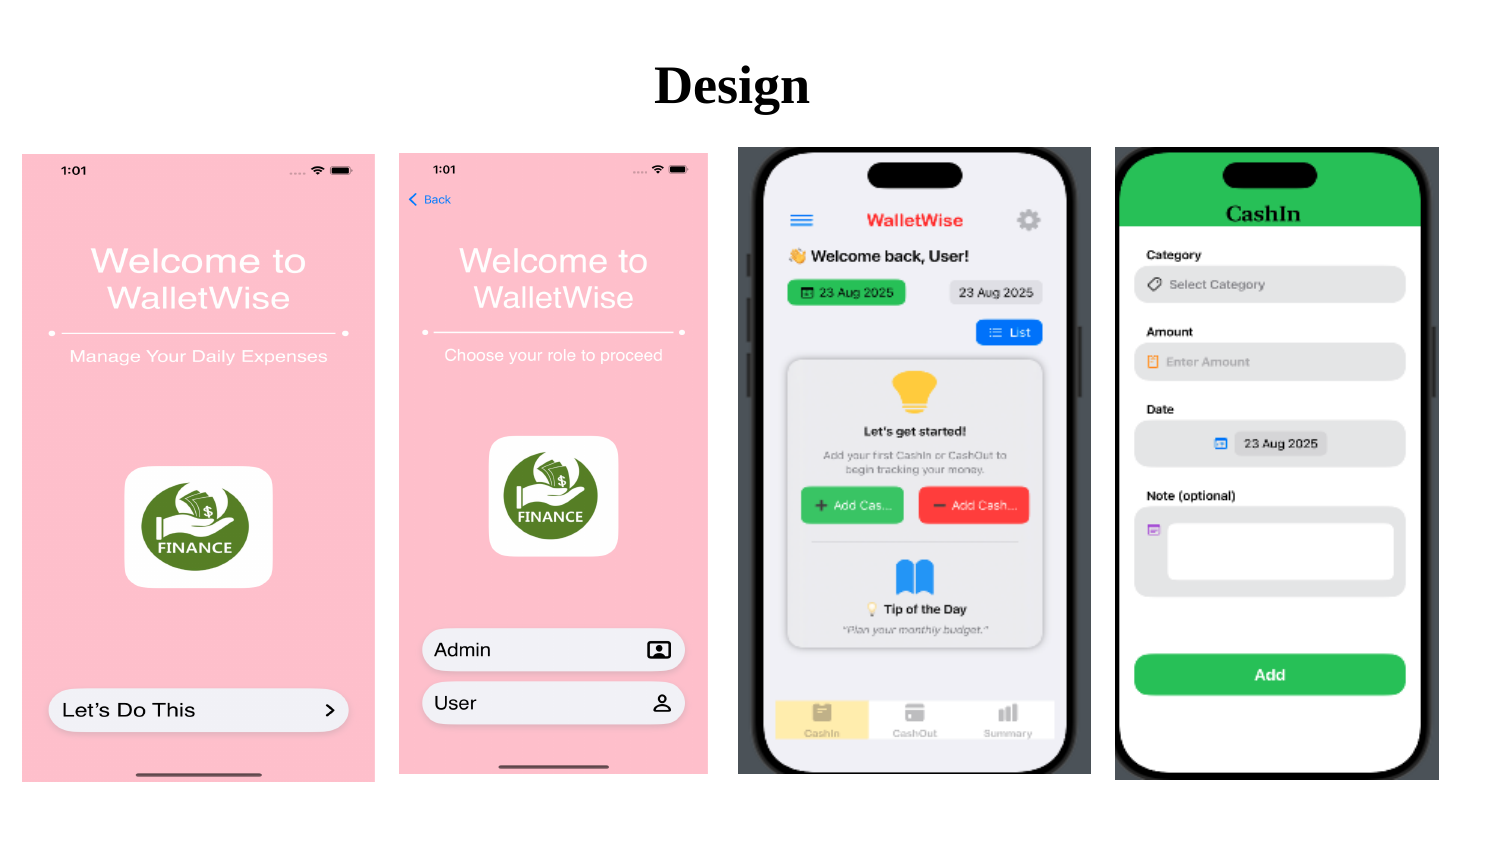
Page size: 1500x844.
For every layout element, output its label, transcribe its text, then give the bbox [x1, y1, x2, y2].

picture [399, 152, 708, 775]
title Design [33, 34, 1432, 129]
picture [21, 154, 375, 782]
picture [738, 146, 1092, 775]
picture [1115, 146, 1439, 781]
